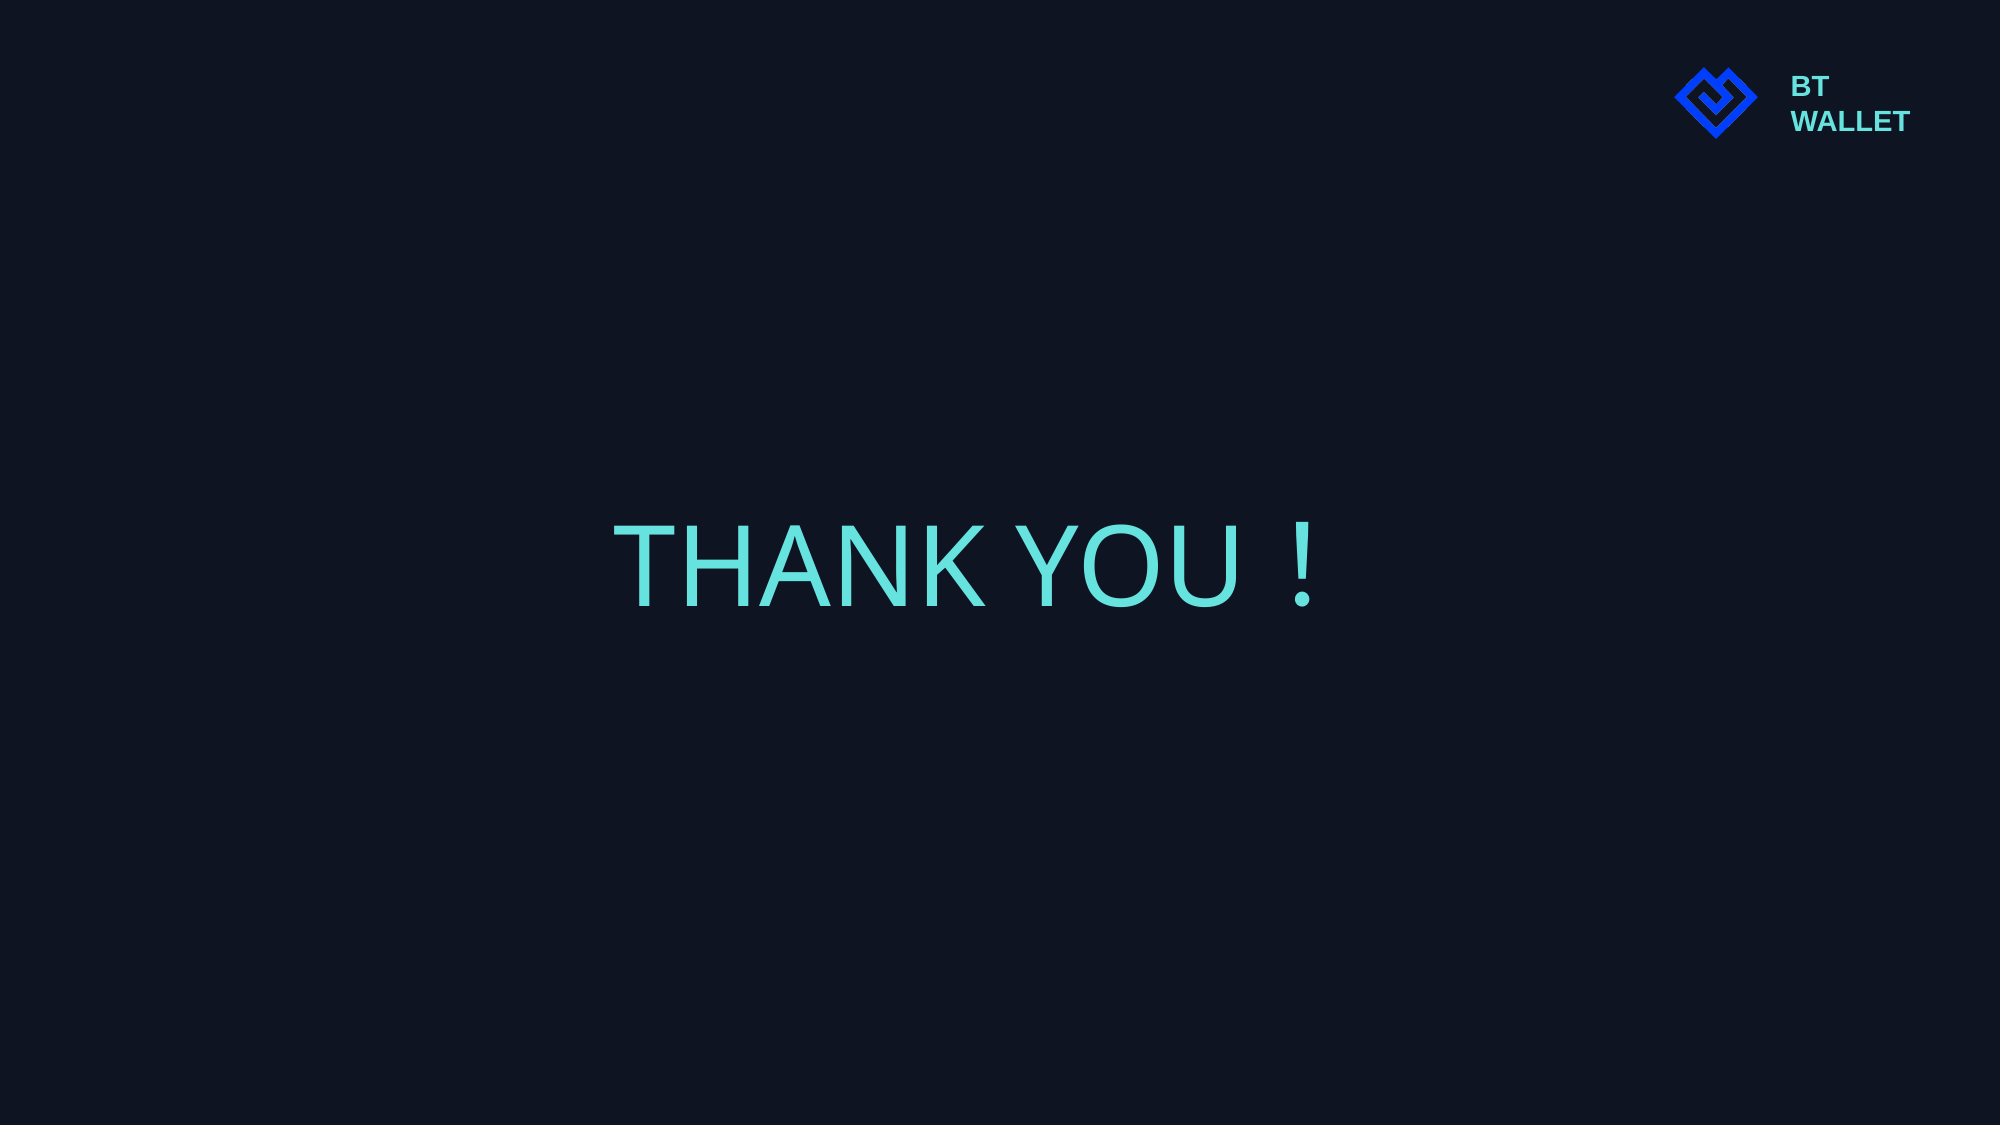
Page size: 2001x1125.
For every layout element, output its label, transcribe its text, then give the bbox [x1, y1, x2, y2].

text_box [1674, 60, 1955, 146]
text_box THANK YOU！ [392, 486, 1608, 637]
